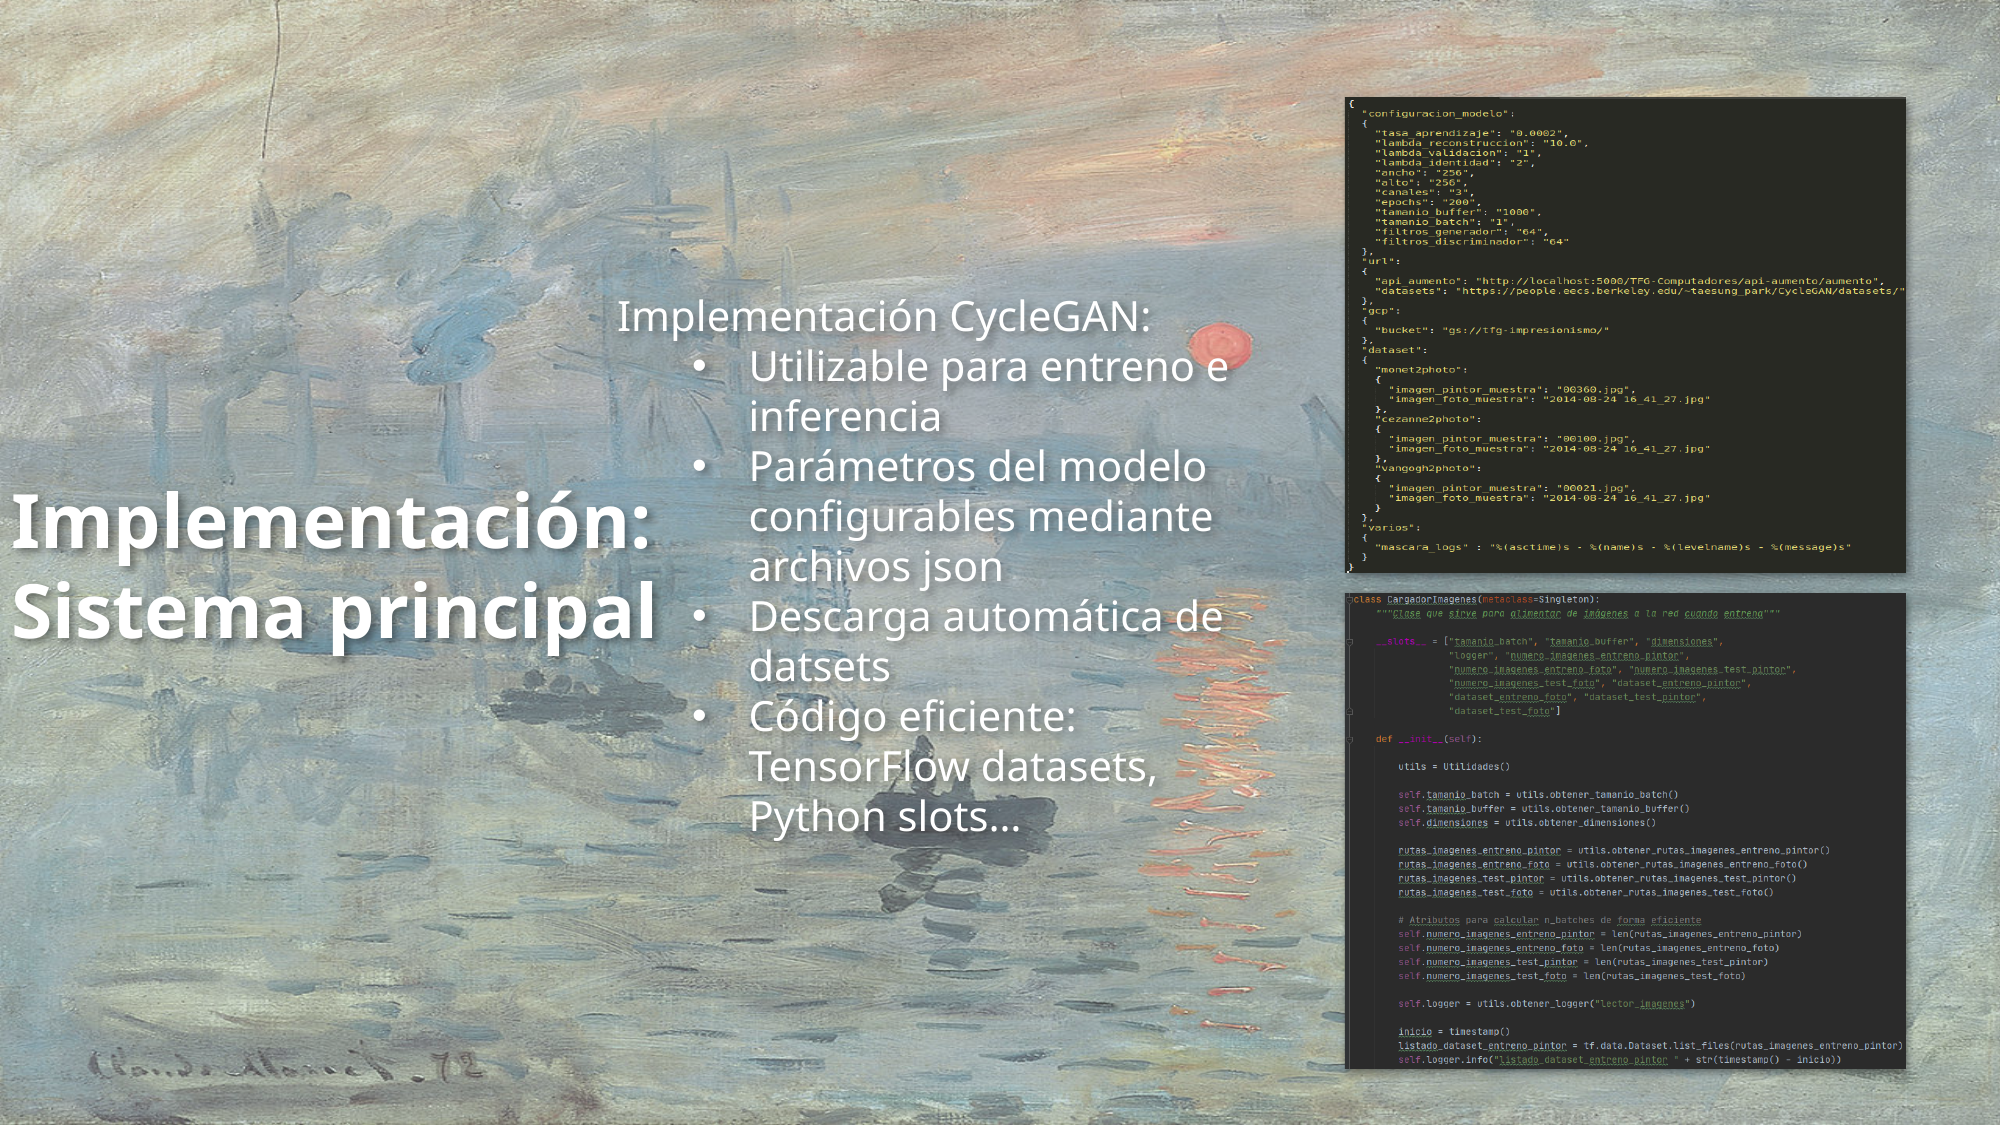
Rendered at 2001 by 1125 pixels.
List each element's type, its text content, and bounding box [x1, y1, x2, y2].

picture [1344, 593, 1906, 1069]
picture [1344, 97, 1906, 573]
text_box Implementación: Sistema principal [0, 466, 674, 662]
text_box Implementación CycleGAN: Utilizable para entreno e inferencia Parámetros del modelo configurables mediante archivos json Descarga automática de datsets Código eficiente: TensorFlow datasets, Python slots… [602, 282, 1312, 898]
